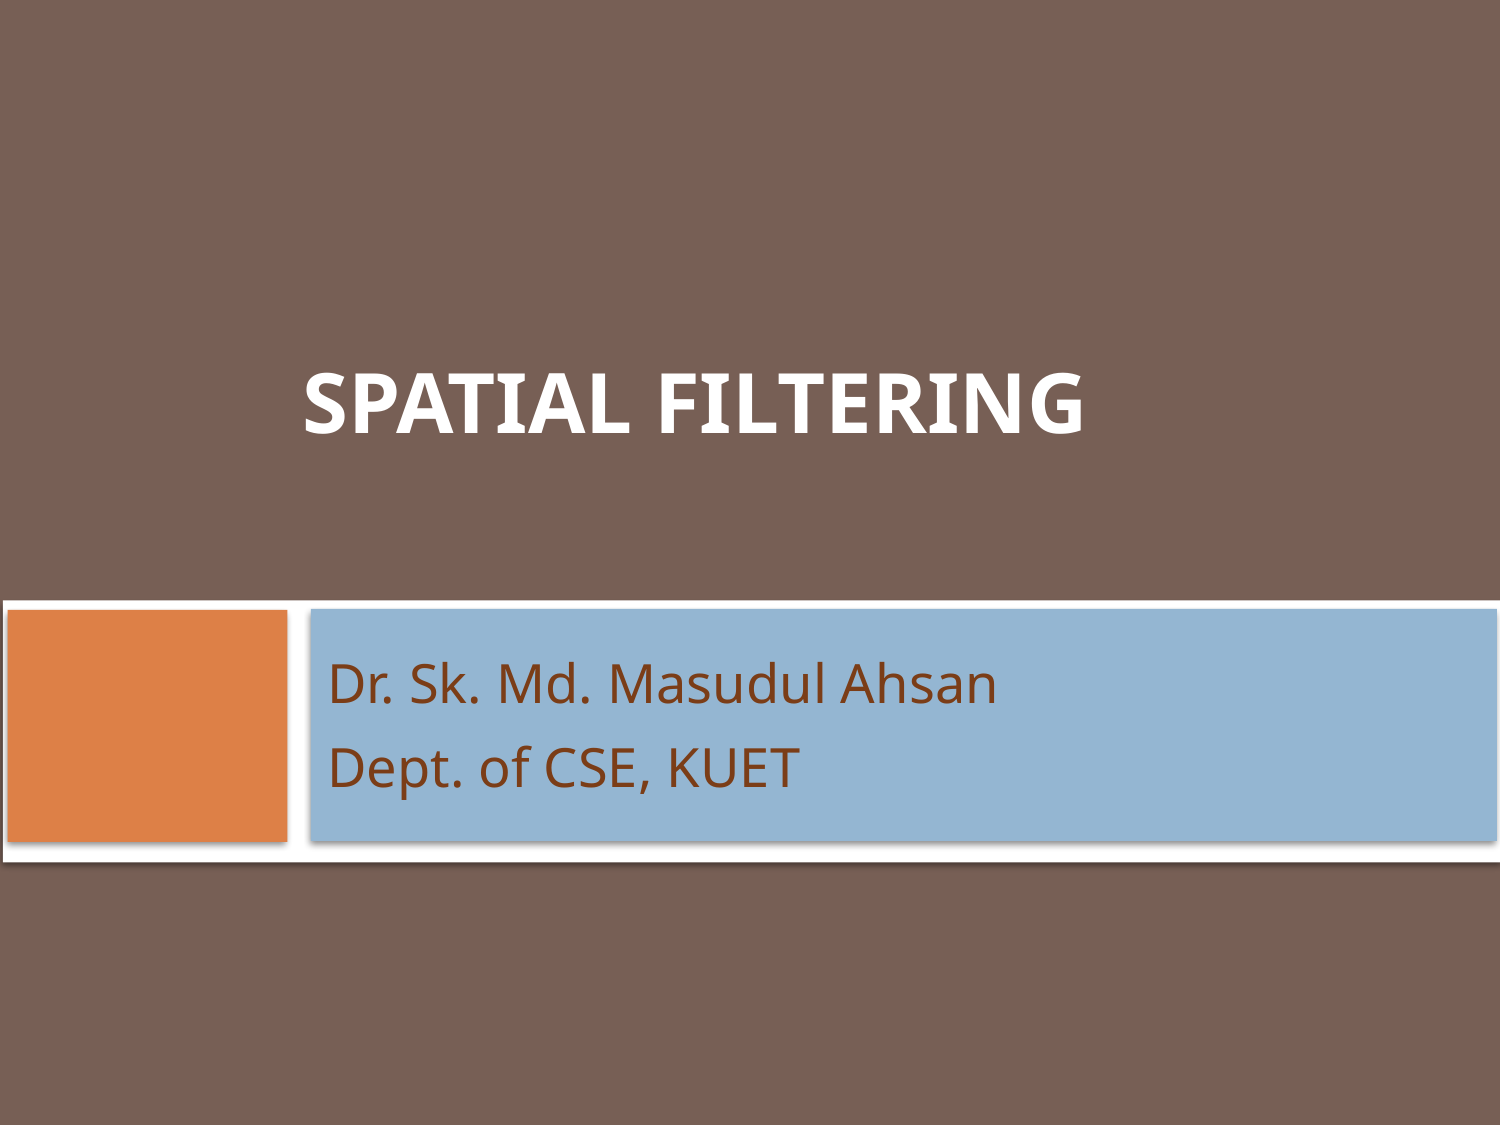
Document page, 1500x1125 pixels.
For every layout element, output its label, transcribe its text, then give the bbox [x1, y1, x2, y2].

title Spatial Filtering [287, 212, 1485, 588]
subtitle Dr. Sk. Md. Masudul Ahsan Dept. of CSE, KUET [312, 609, 1485, 838]
